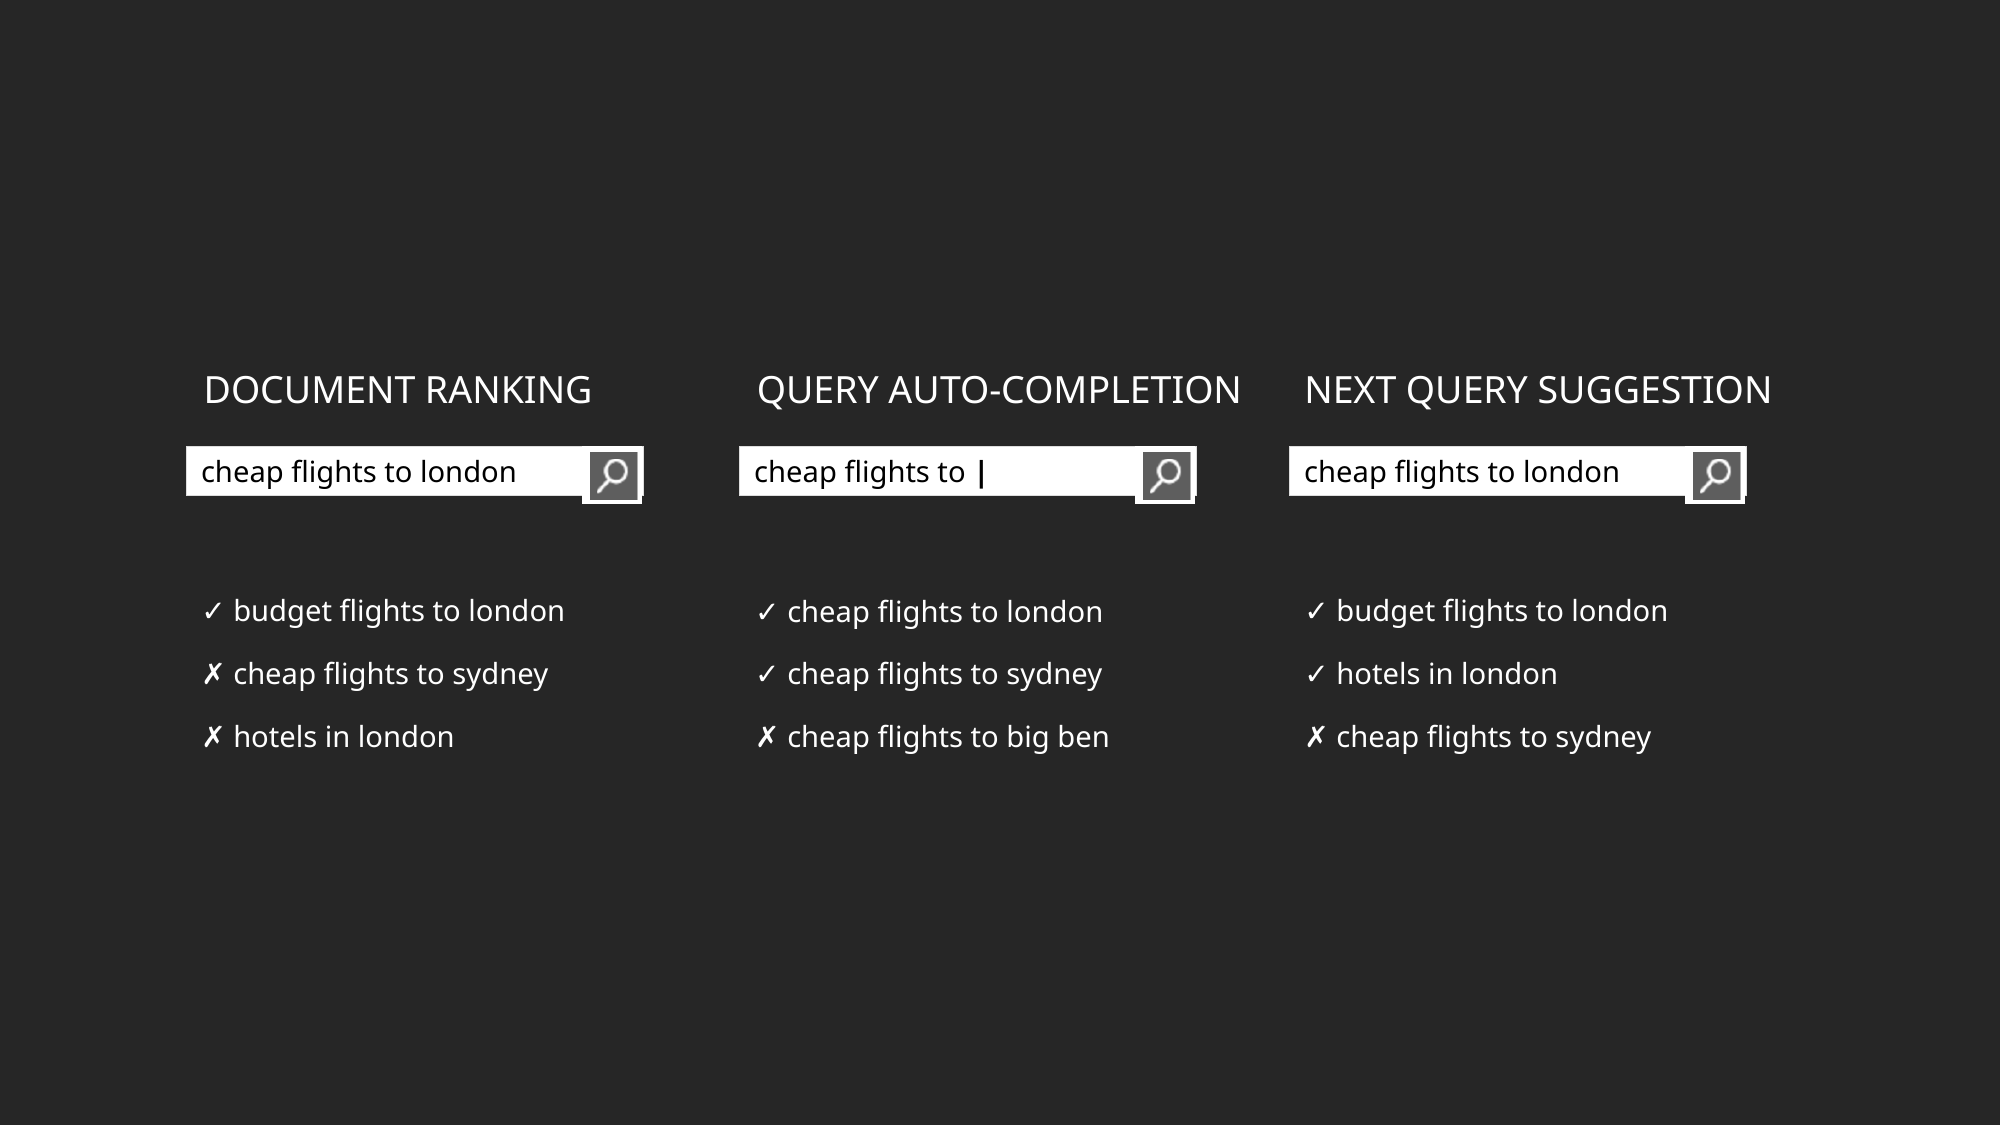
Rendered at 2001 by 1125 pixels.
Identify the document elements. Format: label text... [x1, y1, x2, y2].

text_box Query auto-completion [741, 307, 1265, 420]
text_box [739, 446, 1197, 507]
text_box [186, 446, 644, 507]
text_box ✓ cheap flights to london ✓ cheap flights to sydney ✗ cheap flights to big ben [740, 578, 1265, 819]
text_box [1289, 446, 1747, 507]
text_box Document ranking [188, 306, 713, 420]
text_box Next query suggestion [1289, 306, 1814, 420]
text_box ✓ budget flights to london ✗ cheap flights to sydney ✗ hotels in london [186, 577, 713, 818]
text_box ✓ budget flights to london ✓ hotels in london ✗ cheap flights to sydney [1289, 577, 1814, 818]
